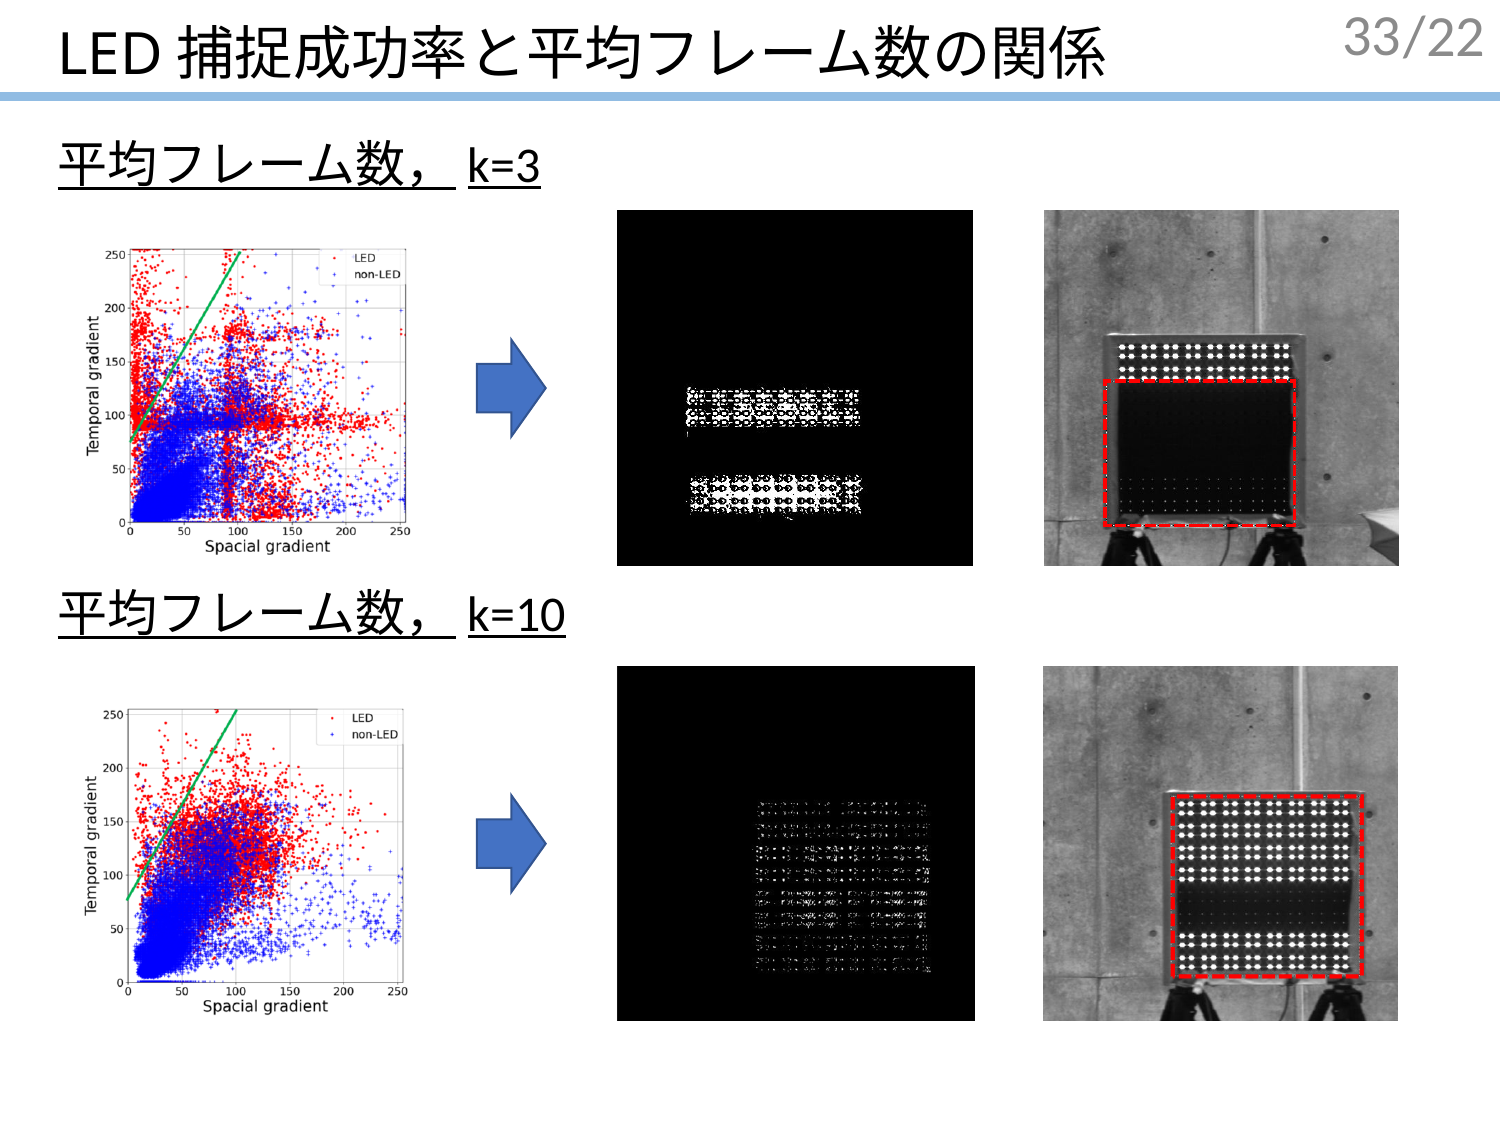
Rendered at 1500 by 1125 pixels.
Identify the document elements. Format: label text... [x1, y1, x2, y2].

list 平均フレーム数，k=3 平均フレーム数，k=10 [42, 132, 1458, 1014]
picture [85, 206, 468, 561]
picture [1044, 210, 1399, 566]
slide_number 33 [1078, 2, 1417, 63]
title LED捕捉成功率と平均フレーム数の関係 [42, 0, 1458, 112]
picture [617, 210, 973, 566]
picture [1043, 666, 1398, 1021]
picture [616, 666, 975, 1021]
text_box [475, 336, 547, 440]
text_box [475, 791, 547, 896]
picture [83, 666, 438, 1021]
